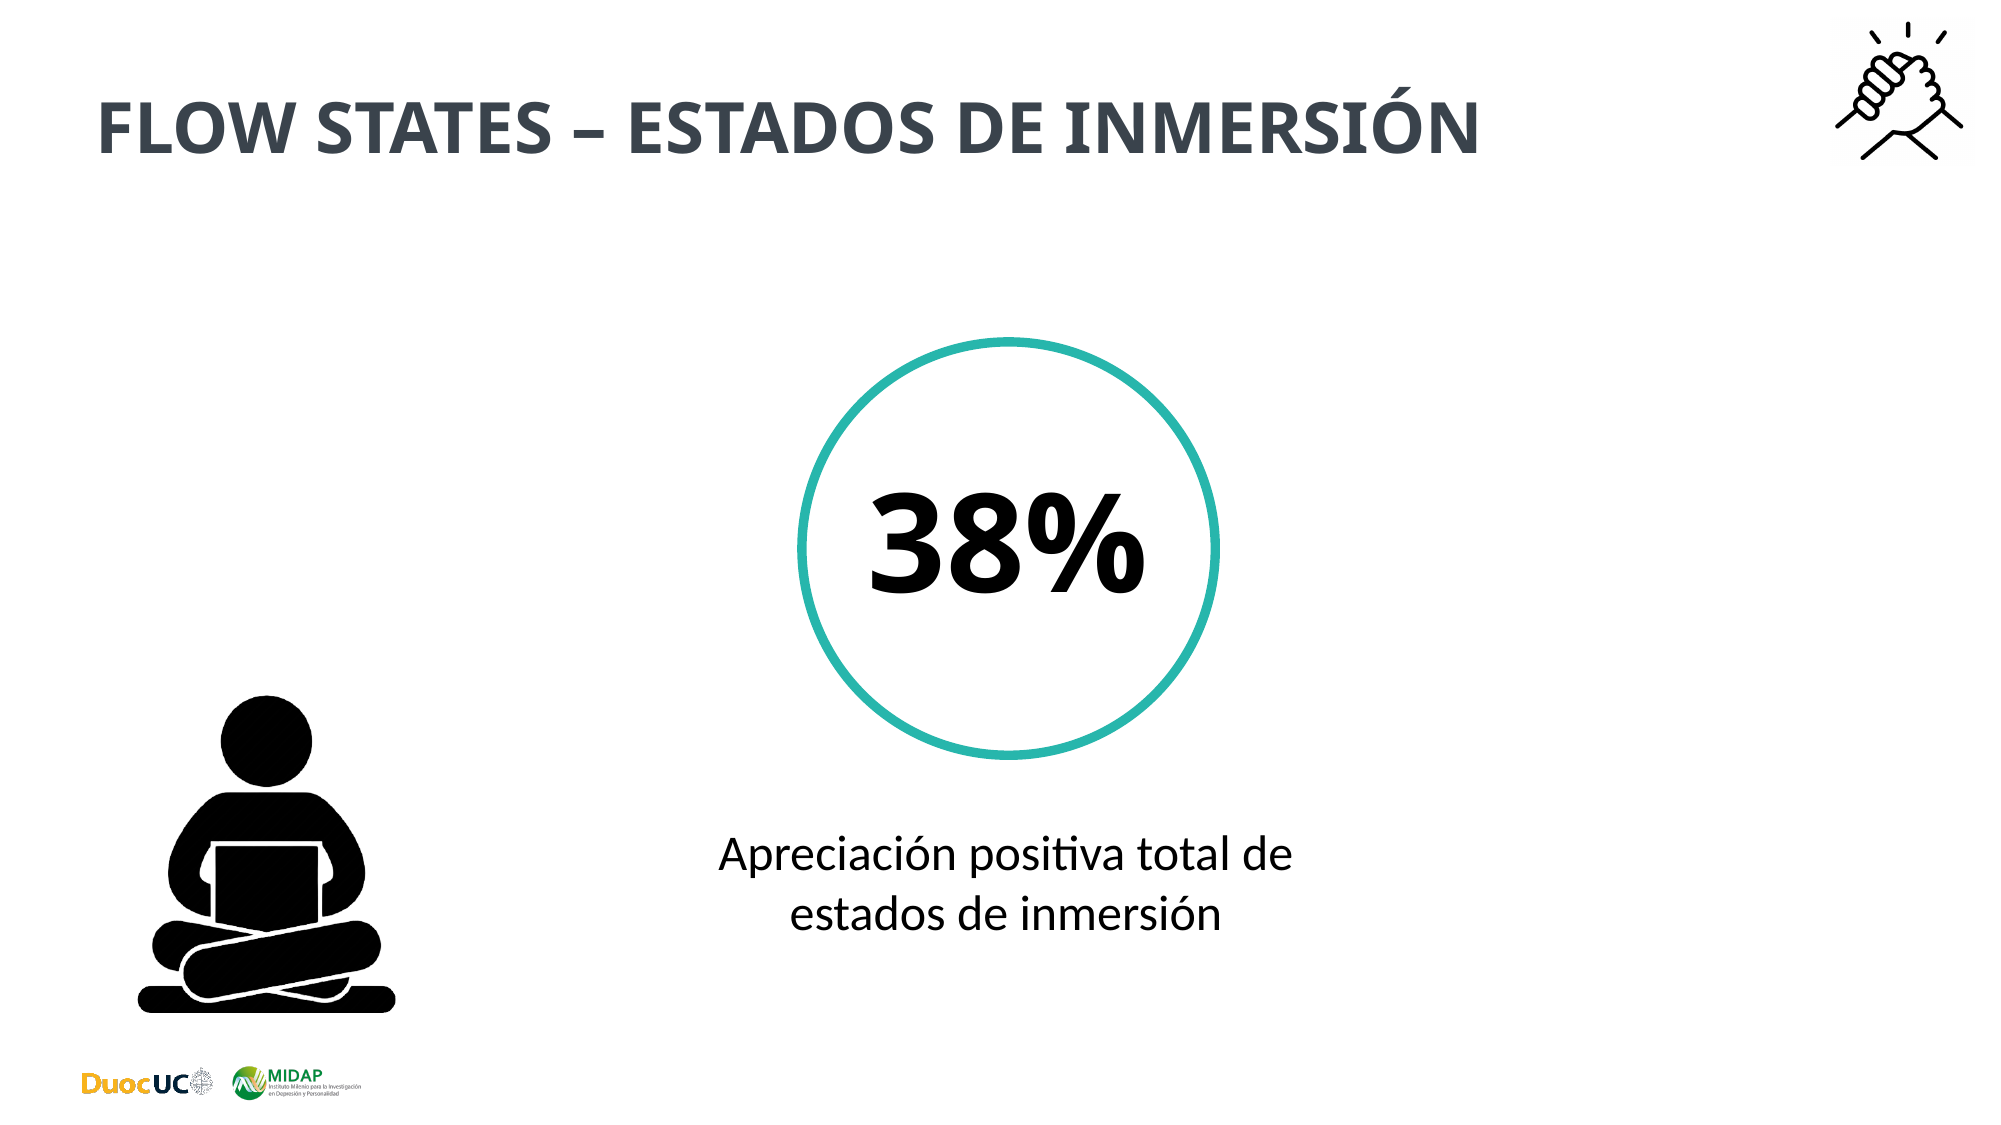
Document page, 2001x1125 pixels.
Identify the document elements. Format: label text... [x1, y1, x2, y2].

text_box [809, 611, 1208, 758]
text_box [809, 339, 1208, 485]
text_box 38% [798, 485, 1218, 611]
picture [107, 695, 426, 1014]
picture [80, 1051, 392, 1115]
title Flow states – Estados de inmersión [80, 59, 1990, 202]
text_box Apreciación positiva total de estados de inmersión [630, 813, 1382, 948]
picture [1830, 17, 1975, 166]
